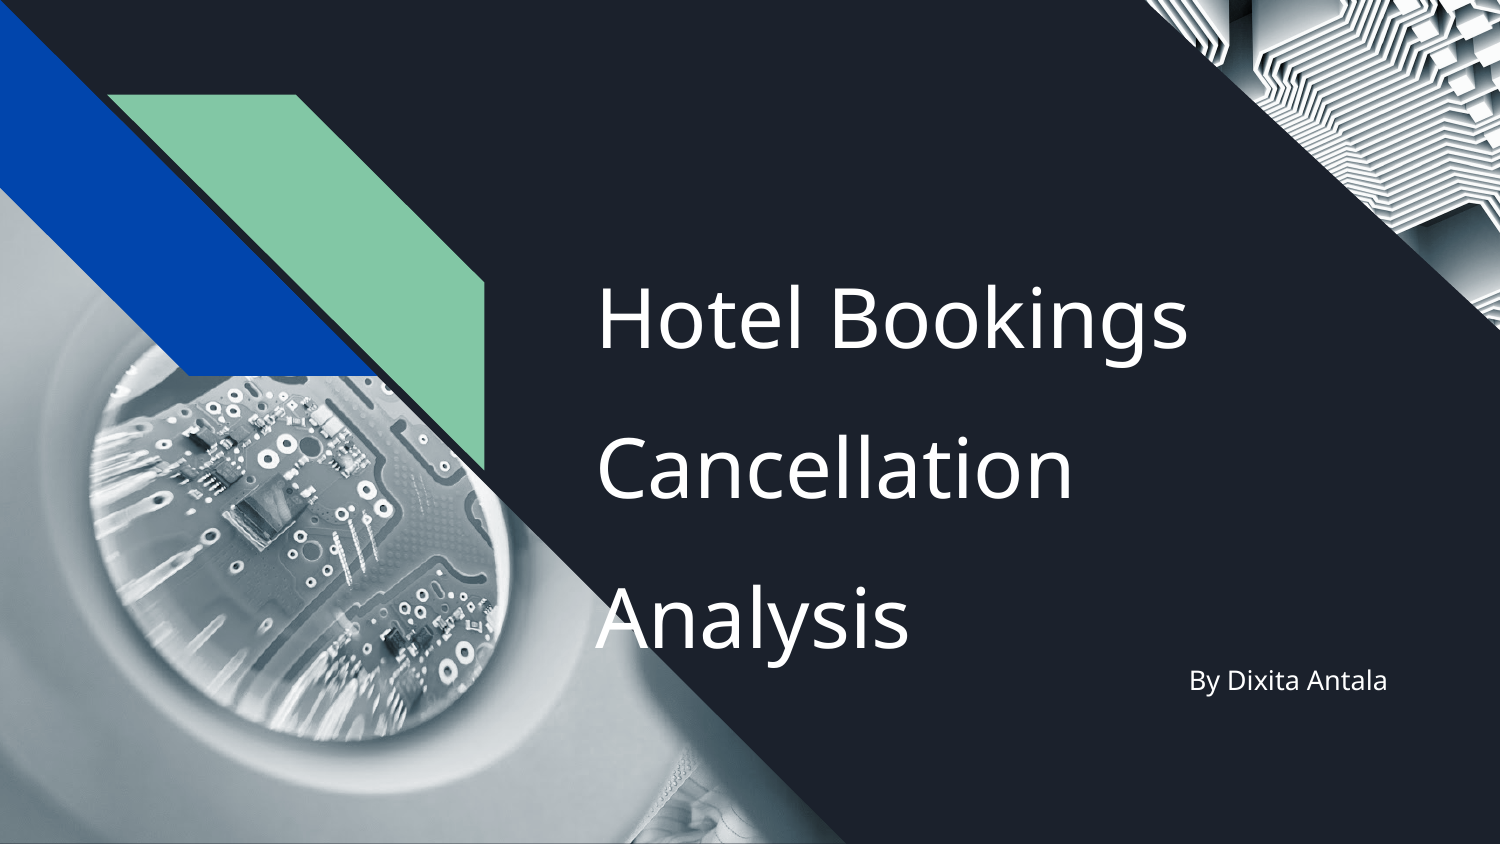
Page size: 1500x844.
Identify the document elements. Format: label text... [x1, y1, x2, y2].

picture [0, 189, 847, 844]
title Hotel Bookings Cancellation Analysis [580, 199, 1404, 512]
picture [1144, 0, 1500, 331]
subtitle By Dixita Antala [833, 643, 1404, 727]
